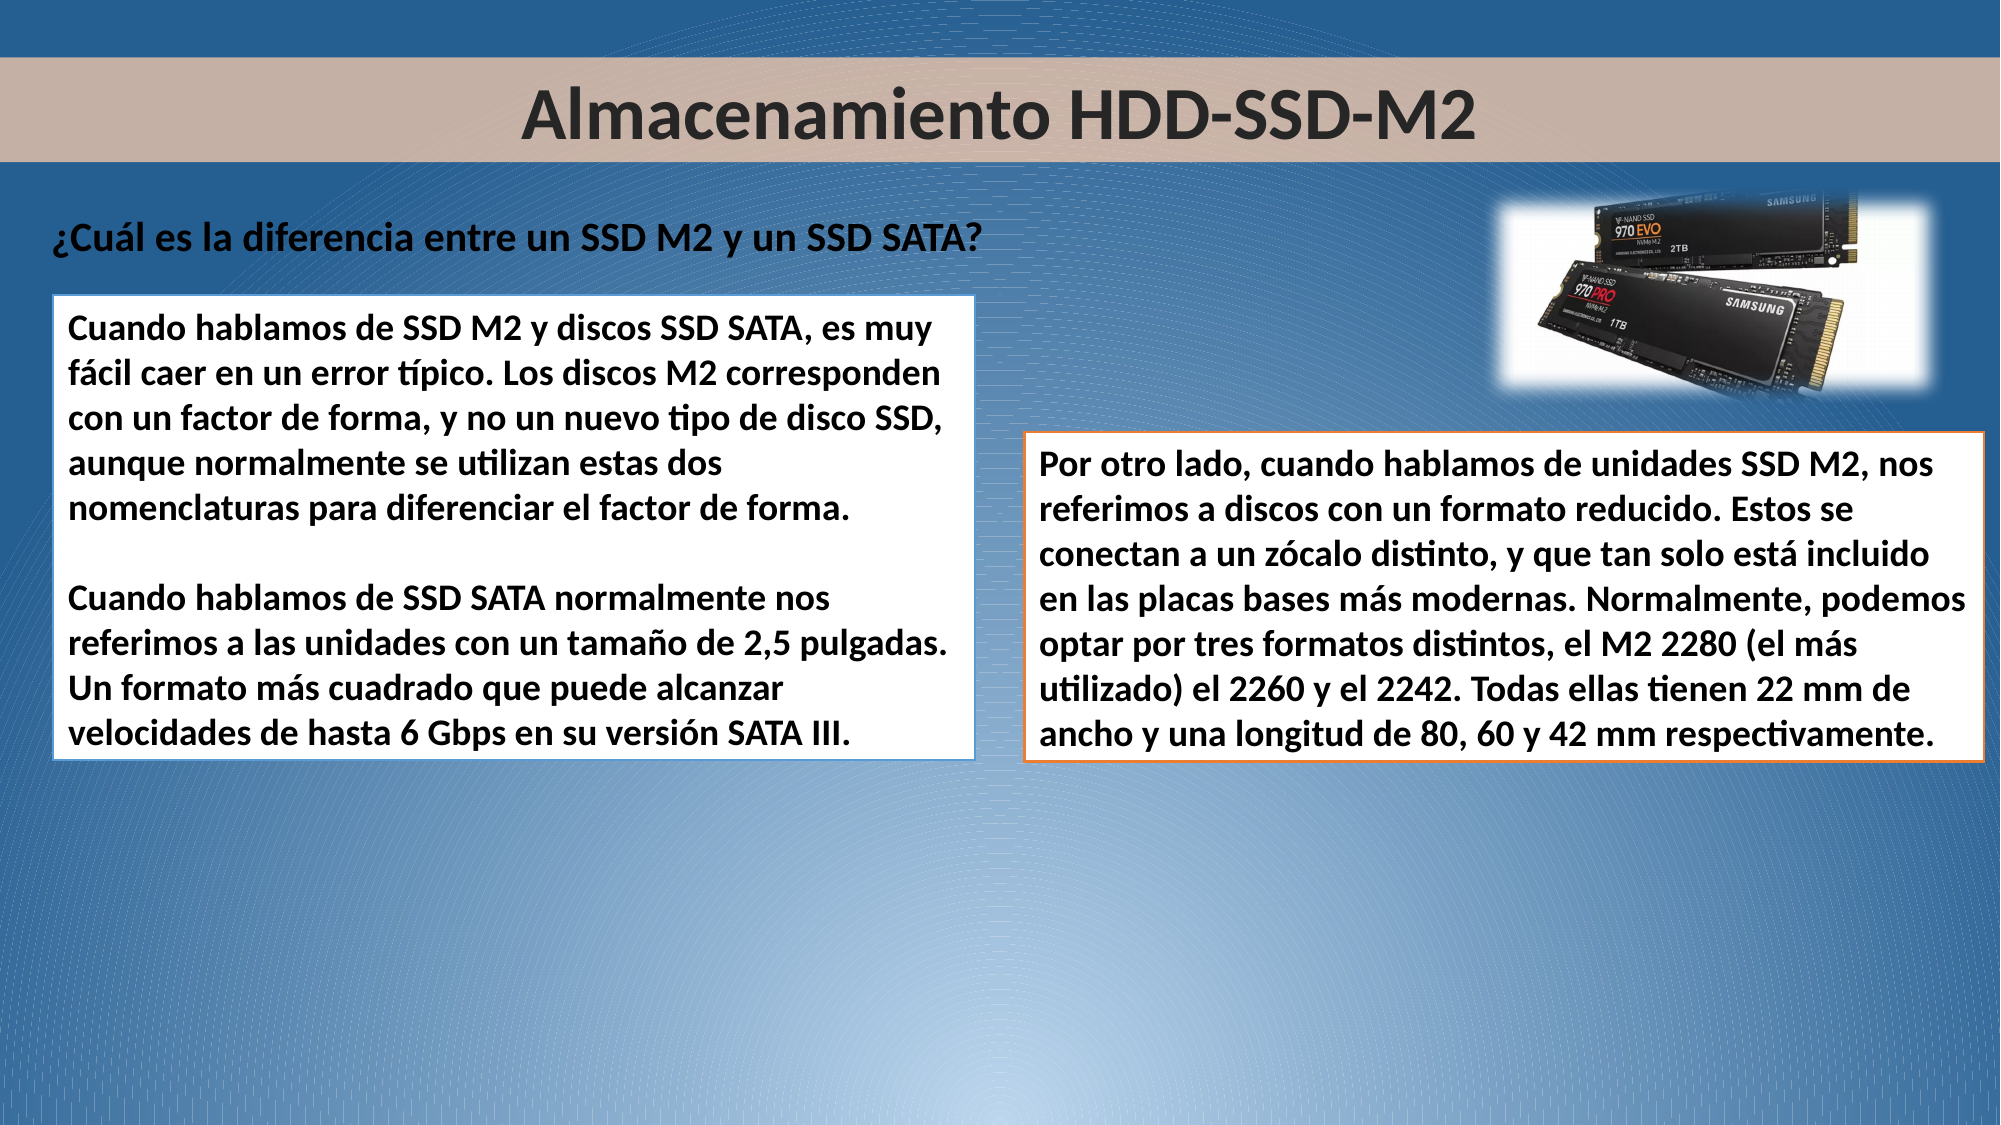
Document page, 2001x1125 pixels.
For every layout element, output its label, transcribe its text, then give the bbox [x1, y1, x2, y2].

text_box ¿Cuál es la diferencia entre un SSD M2 y un SSD SATA? [36, 202, 1037, 267]
text_box Cuando hablamos de SSD M2 y discos SSD SATA, es muy fácil caer en un error típico. Los discos M2 corresponden con un factor de forma, y no un nuevo tipo de disco SSD, aunque normalmente se utilizan estas dos nomenclaturas para diferenciar el factor de forma. Cuando hablamos de SSD SATA normalmente nos referimos a las unidades con un tamaño de 2,5 pulgadas. Un formato más cuadrado que puede alcanzar velocidades de hasta 6 Gbps en su versión SATA III. [52, 294, 976, 761]
picture [1481, 186, 1947, 405]
text_box Almacenamiento HDD-SSD-M2 [0, 57, 2000, 163]
text_box Por otro lado, cuando hablamos de unidades SSD M2, nos referimos a discos con un formato reducido. Estos se conectan a un zócalo distinto, y que tan solo está incluido en las placas bases más modernas. Normalmente, podemos optar por tres formatos distintos, el M2 2280 (el más utilizado) el 2260 y el 2242. Todas ellas tienen 22 mm de ancho y una longitud de 80, 60 y 42 mm respectivamente. [1023, 431, 1985, 763]
